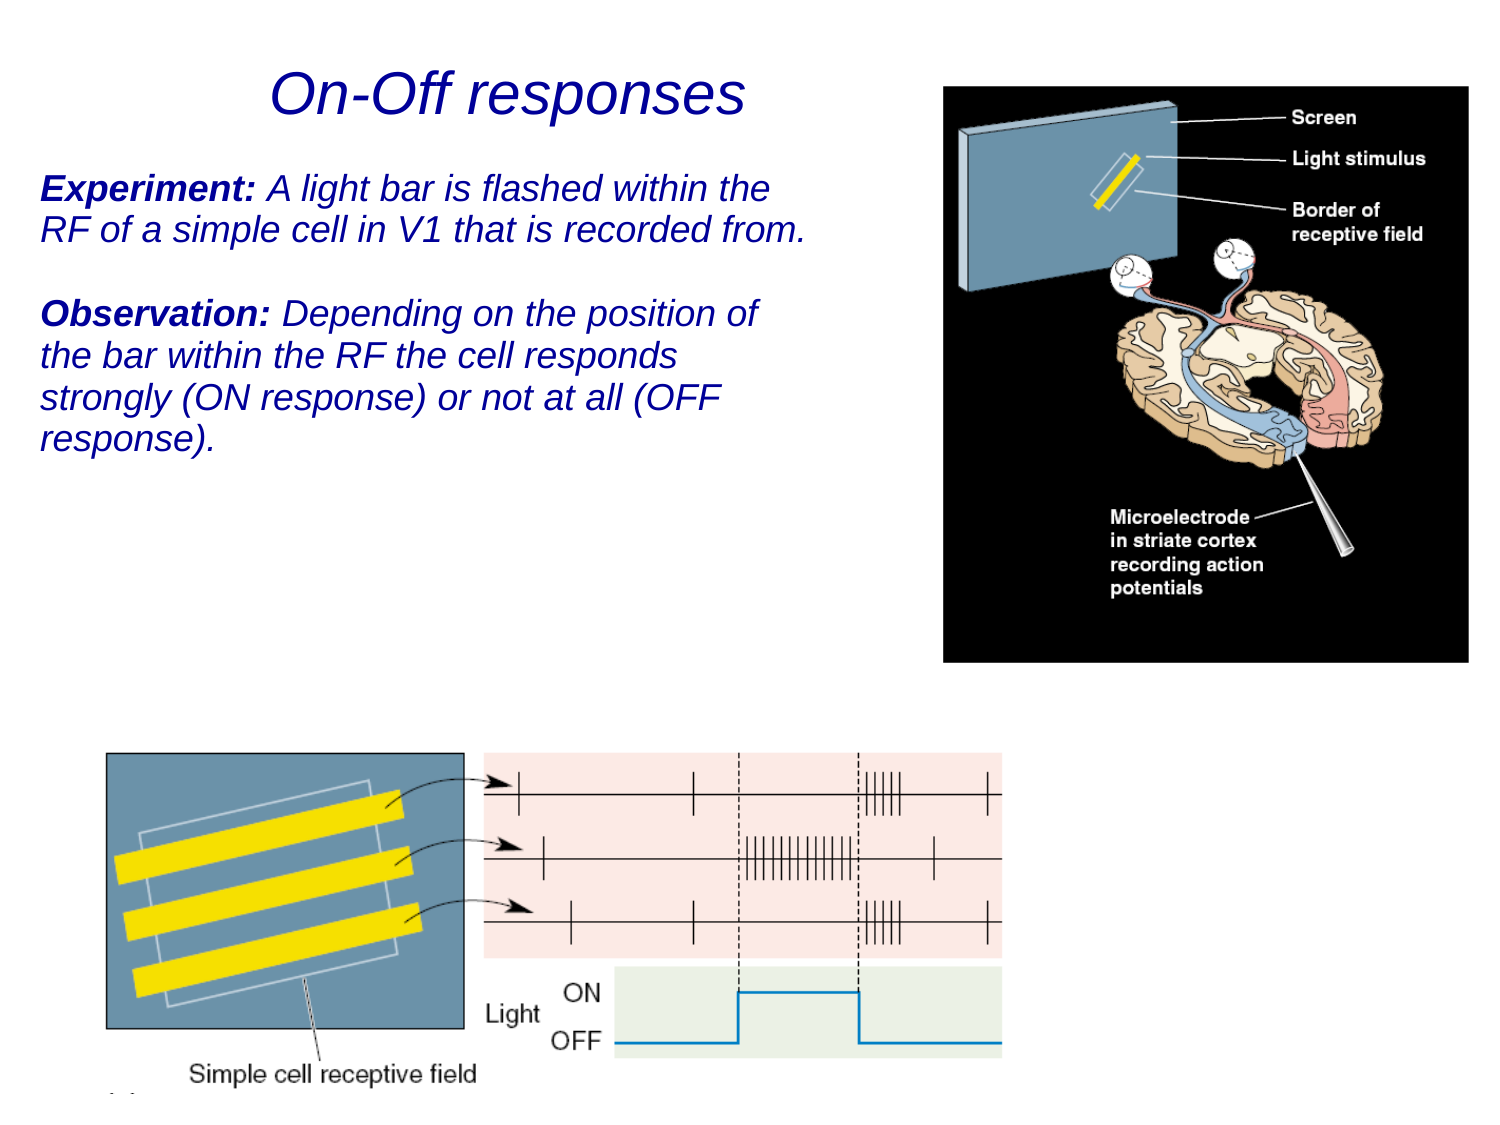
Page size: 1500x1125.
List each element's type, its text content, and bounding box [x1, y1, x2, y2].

text_box Experiment: A light bar is flashed within the RF of a simple cell in V1 that is recorded from. Observation: Depending on the position of the bar within the RF the cell responds strongly (ON response) or not at all (OFF response). [26, 160, 831, 697]
picture [939, 79, 1474, 667]
text_box On-Off responses [256, 53, 762, 135]
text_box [90, 742, 1016, 1094]
